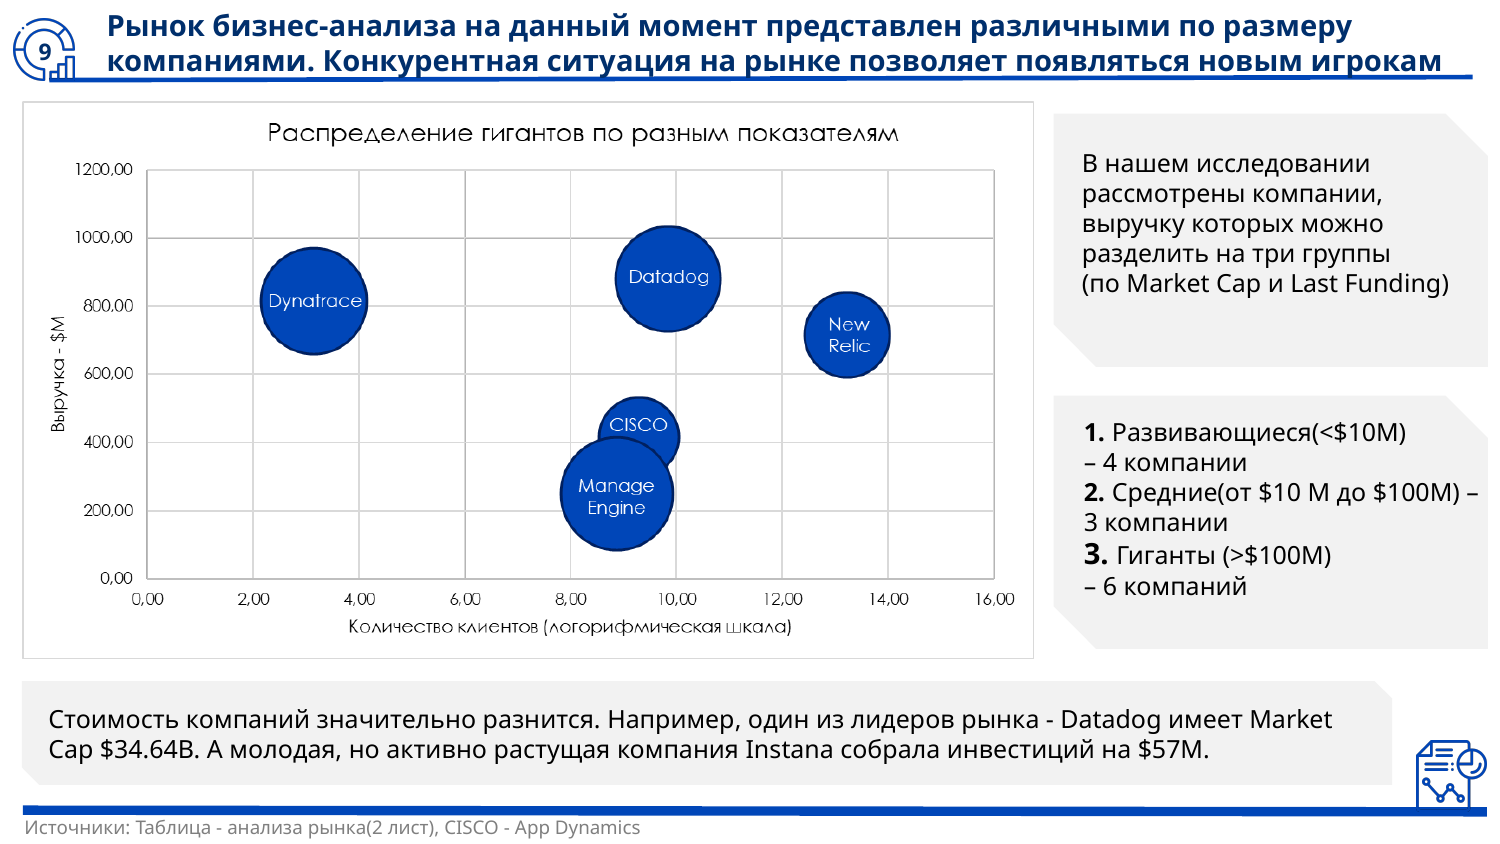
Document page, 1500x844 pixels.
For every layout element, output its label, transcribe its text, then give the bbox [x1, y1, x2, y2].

text_box Рынок бизнес-анализа на данный момент представлен различными по размеру компаниями. Конкурентная ситуация на рынке позволяет появляться новым игрокам [95, 1, 1487, 83]
picture [22, 101, 1034, 659]
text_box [12, 18, 76, 81]
text_box 1. Развивающиеся(<$10M) – 4 компании 2. Средние(от $10 M до $100M) – 3 компании 3. Гиганты (>$100M) – 6 компаний [1072, 410, 1500, 607]
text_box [80, 76, 1473, 81]
text_box Источники: Таблица - анализа рынка(2 лист), CISCO - App Dynamics [13, 810, 1455, 844]
text_box [1054, 396, 1487, 648]
text_box [1054, 114, 1487, 366]
picture [1415, 740, 1488, 812]
text_box Стоимость компаний значительно разнится. Например, один из лидеров рынка - Datadog имеет Market Cap $34.64B. А молодая, но активно растущая компания Instana собрала инвестиций на $57M. [37, 698, 1363, 770]
text_box В нашем исследовании рассмотрены компании, выручку которых можно разделить на три группы (по Market Cap и Last Funding) [1070, 141, 1471, 303]
text_box [22, 682, 1392, 784]
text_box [22, 809, 1410, 813]
